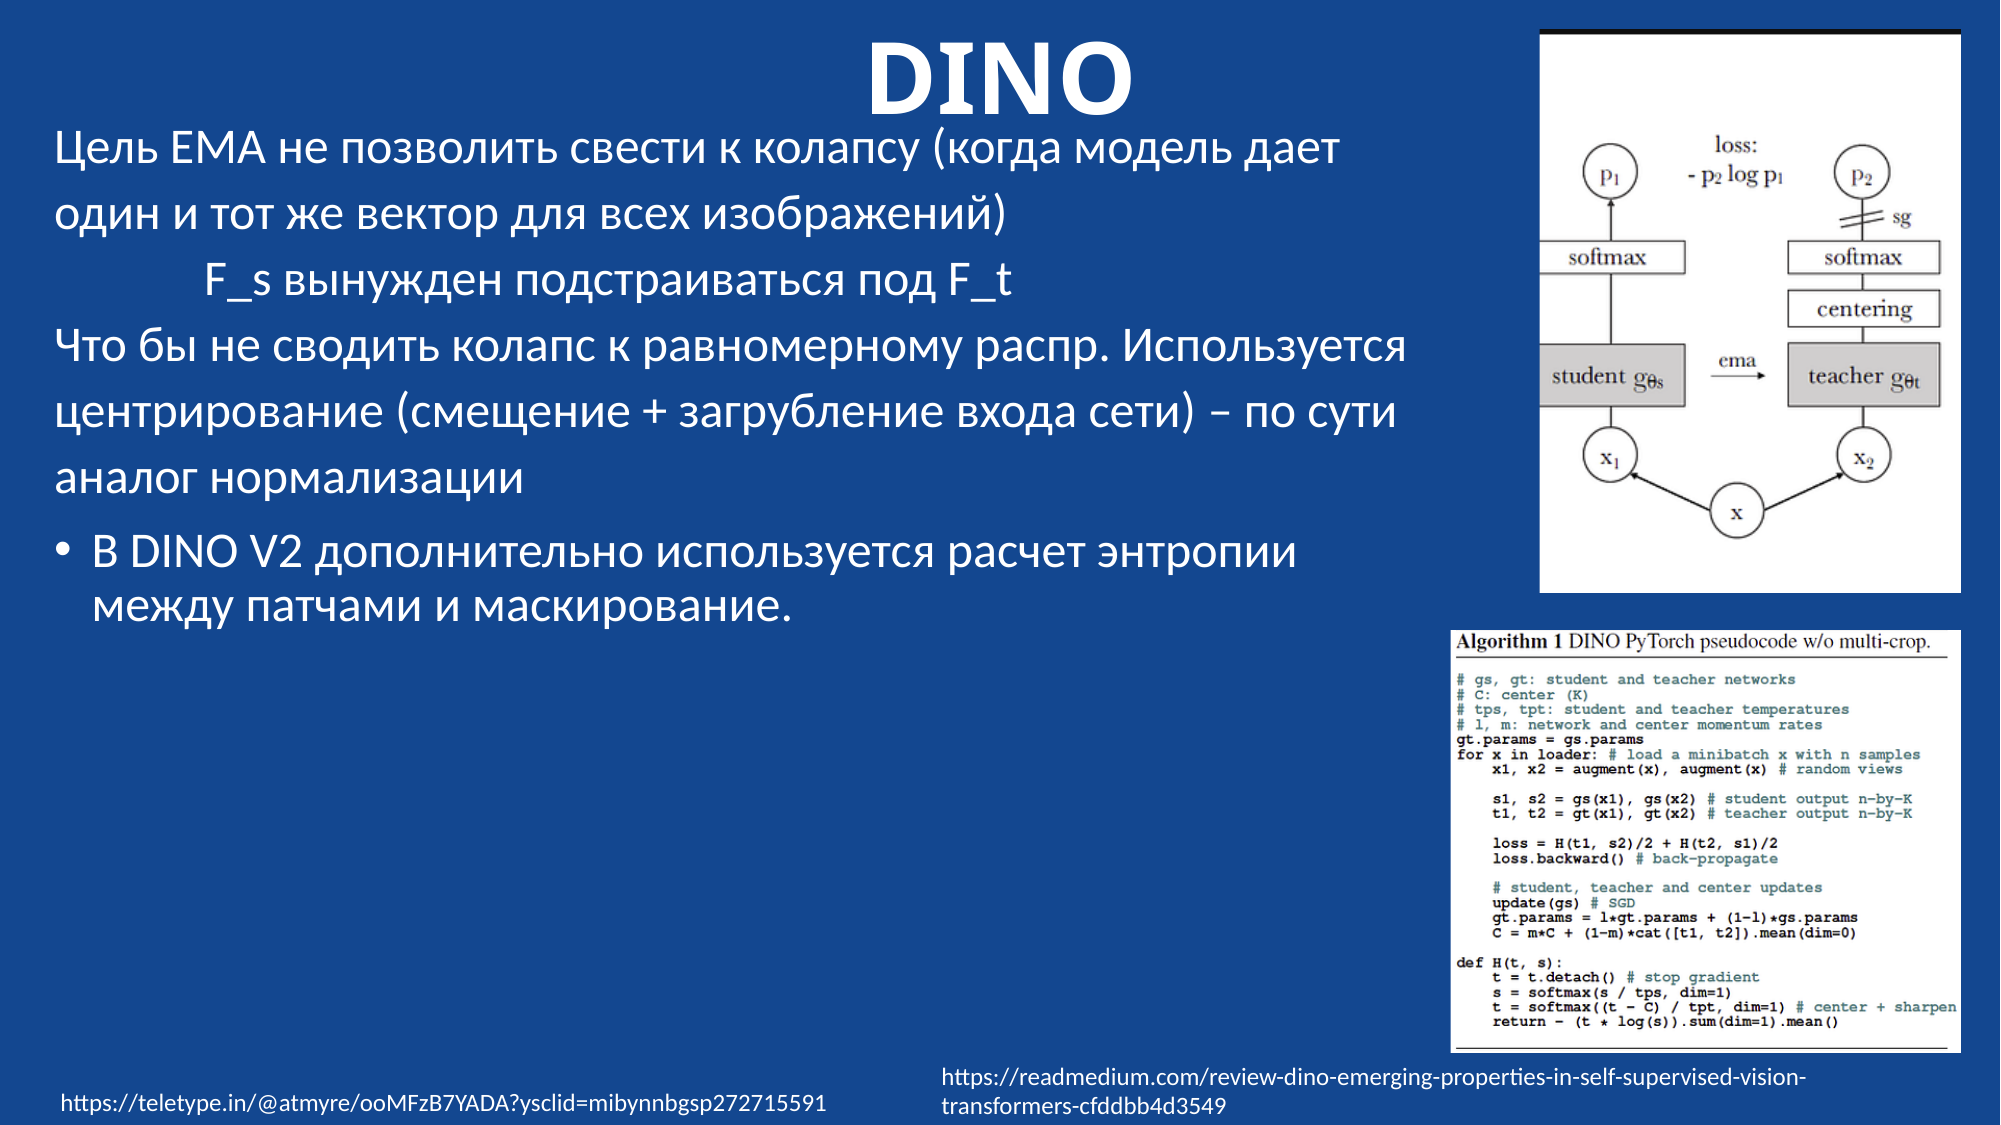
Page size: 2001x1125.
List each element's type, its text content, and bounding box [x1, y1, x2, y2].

picture [1539, 29, 1961, 593]
picture [1450, 630, 1961, 1053]
list Цель EMA не позволить свести к колапсу (когда модель дает один и тот же вектор для всех изображений) F_s вынужден подстраиваться под F_t Что бы не сводить колапс к равномерному распр. Используется центрирование (смещение + загрубление входа сети) – по сути аналог нормализации В DINO V2 дополнительно используется расчет энтропии между патчами и маскирование. [39, 99, 1451, 1077]
text_box https://teletype.in/@atmyre/ooMFzB7YADA?ysclid=mibynnbgsp272715591 [45, 1079, 1046, 1125]
title DINO [137, 13, 1863, 152]
text_box https://readmedium.com/review-dino-emerging-properties-in-self-supervised-vision-transformers-cfddbb4d3549 [926, 1052, 1928, 1125]
